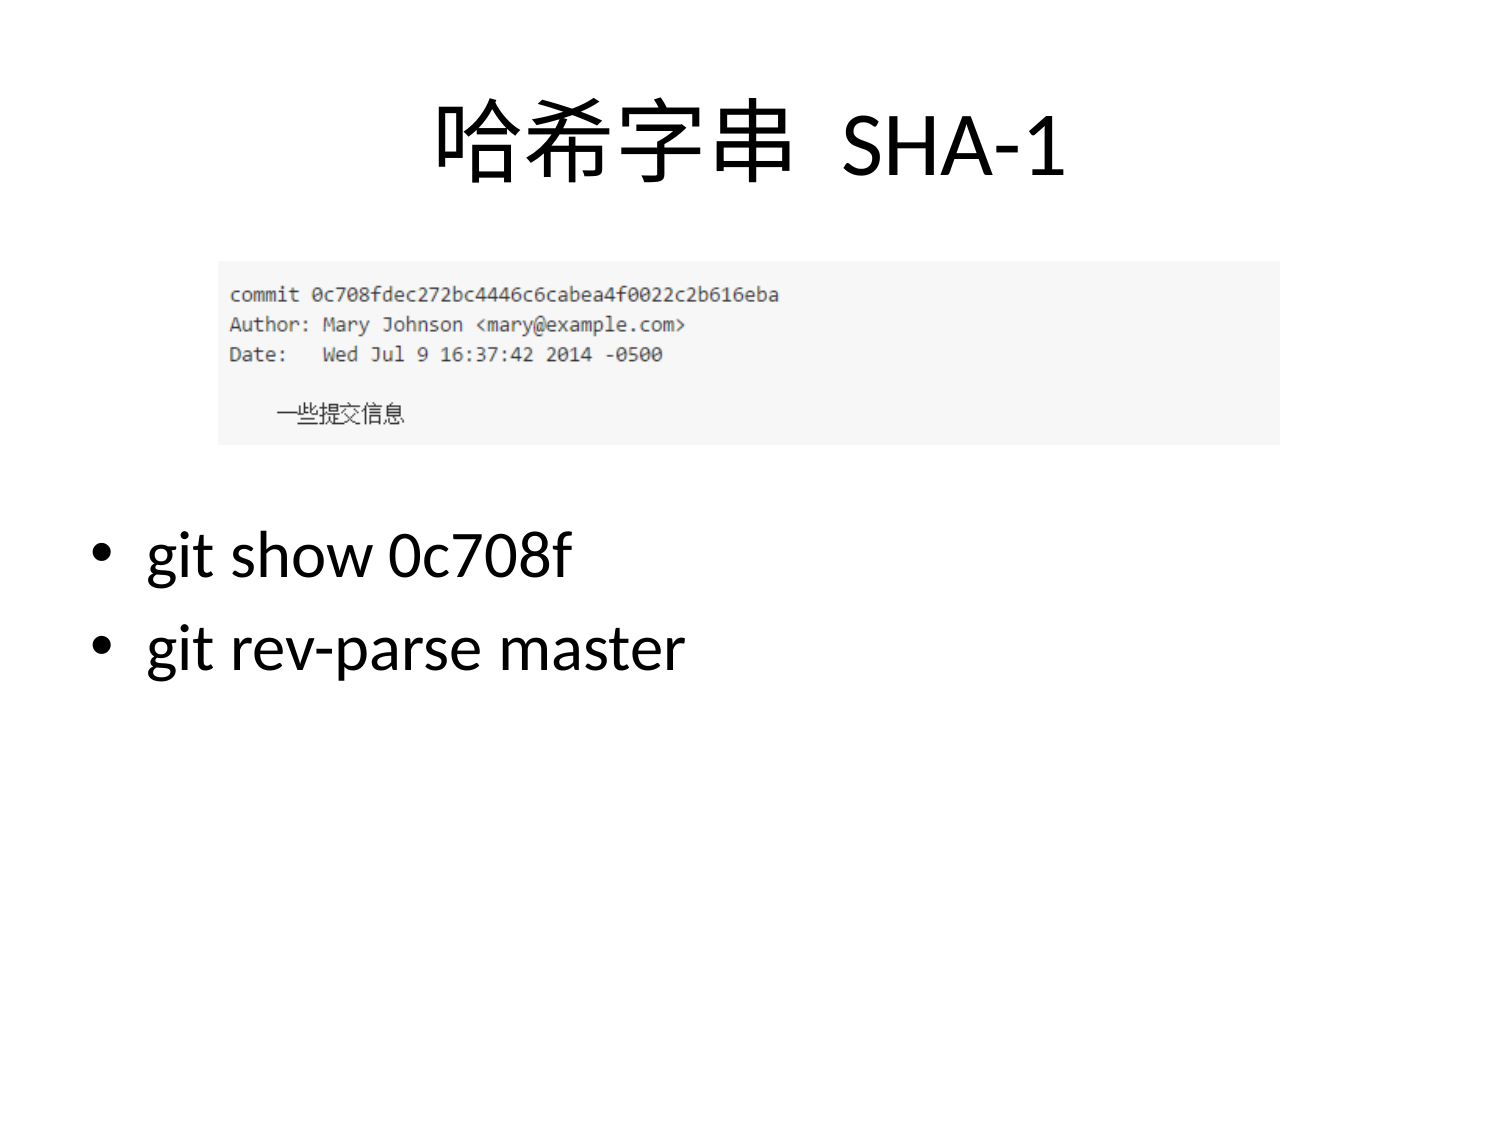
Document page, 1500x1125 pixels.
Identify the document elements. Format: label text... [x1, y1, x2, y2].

picture [218, 261, 1280, 445]
list git show 0c708f git rev-parse master [75, 503, 1425, 1005]
title 哈希字串 SHA-1 [75, 45, 1425, 233]
